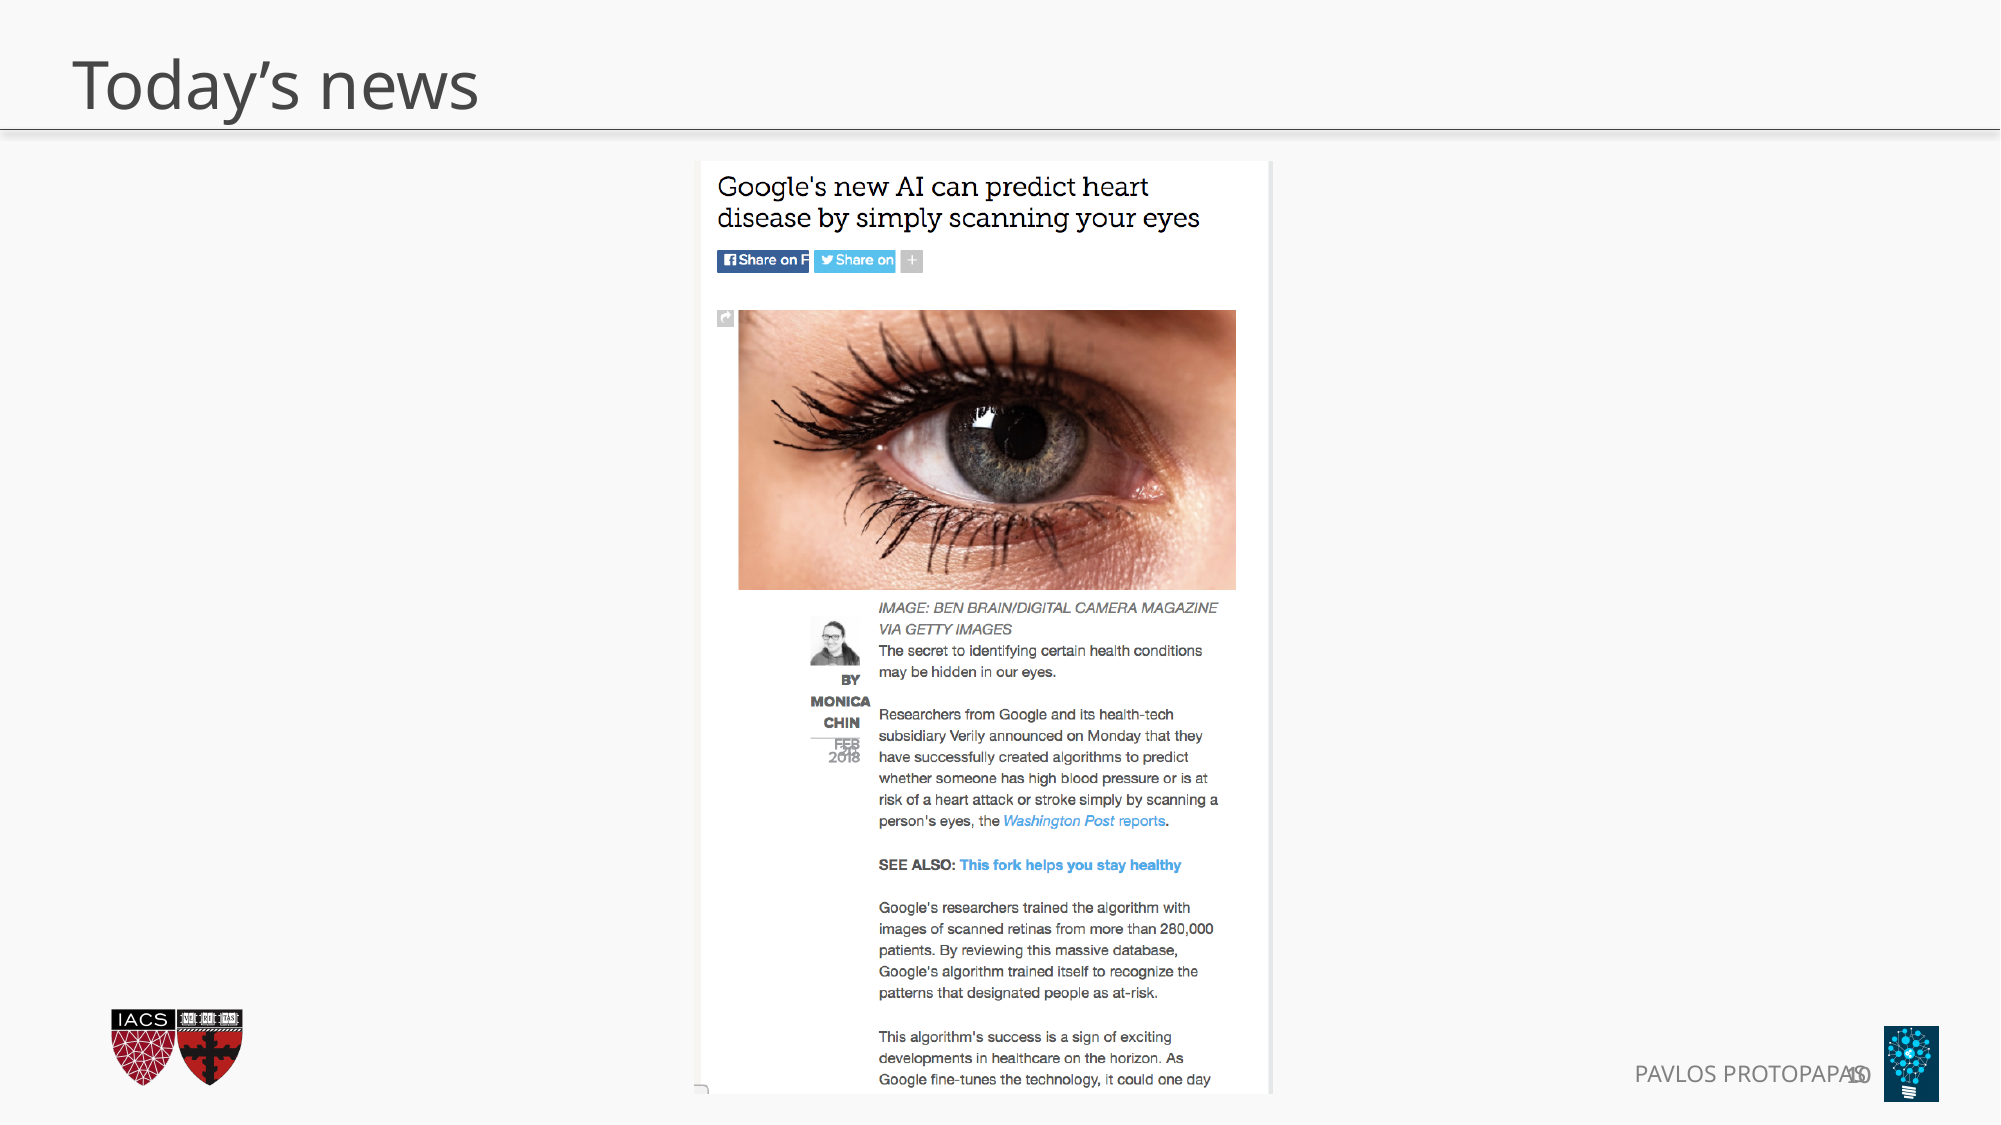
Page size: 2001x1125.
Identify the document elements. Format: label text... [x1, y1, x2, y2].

picture [1903, 1086, 1915, 1098]
picture [694, 161, 1274, 1094]
picture [1905, 1049, 1913, 1058]
title Today’s news [57, 35, 1943, 162]
picture [109, 1009, 243, 1086]
slide_number 10 [1419, 1043, 1886, 1104]
